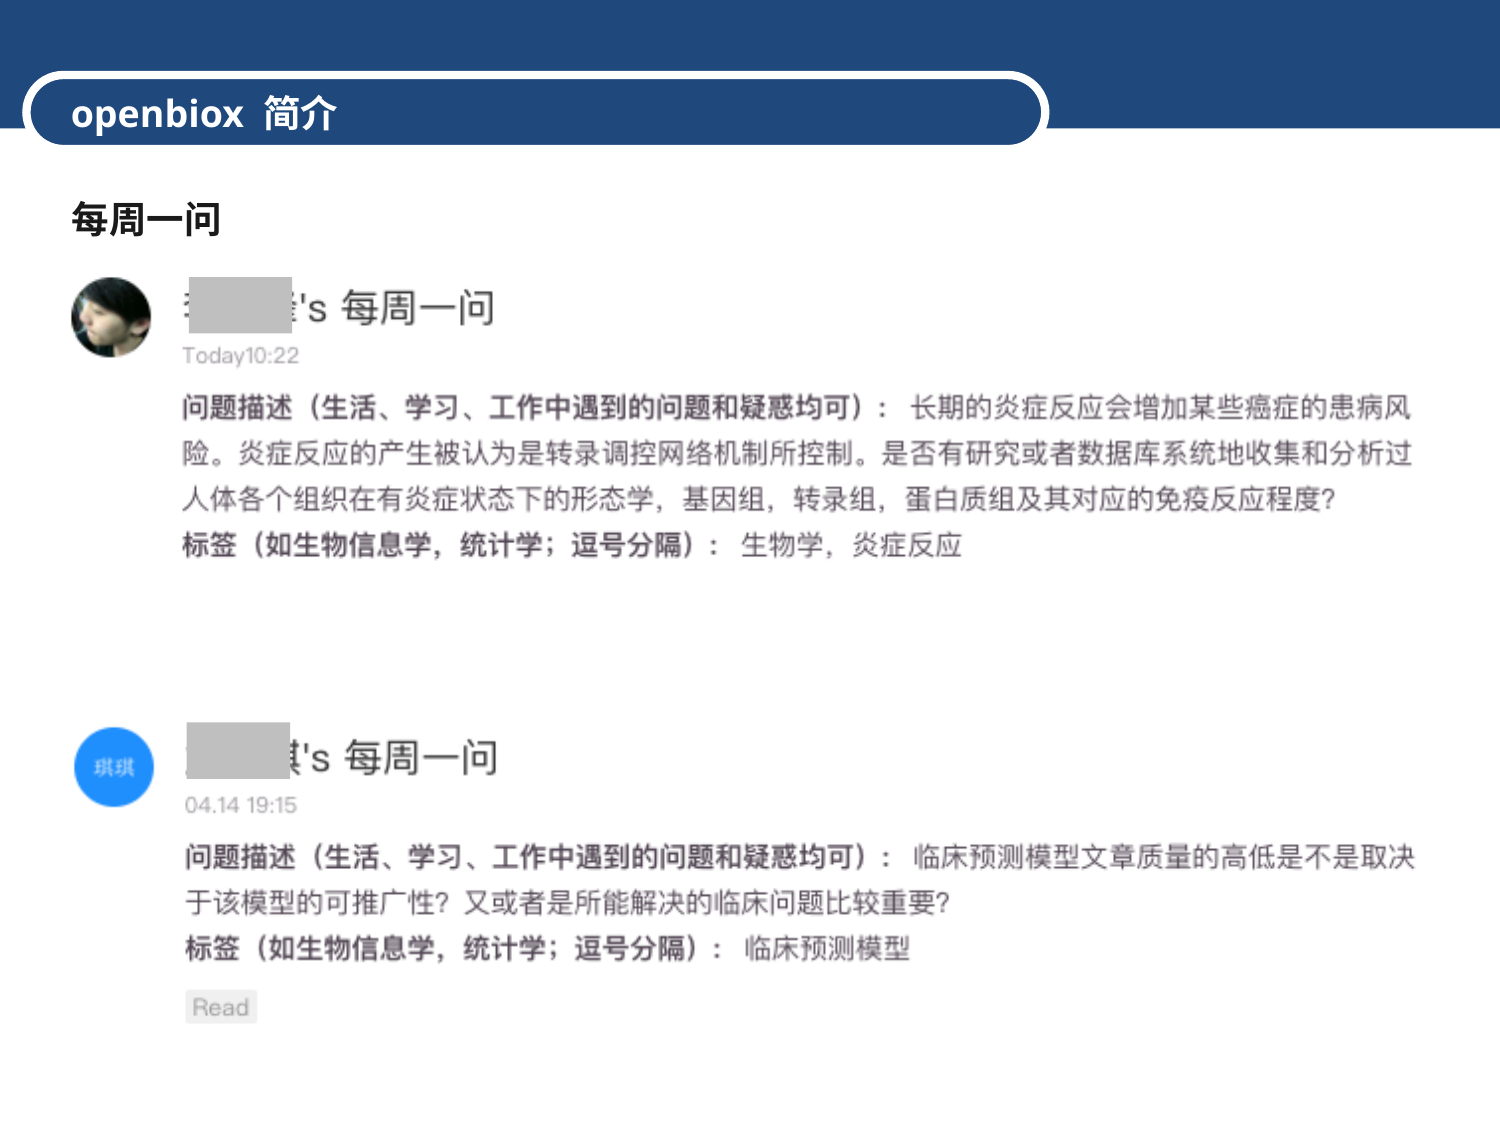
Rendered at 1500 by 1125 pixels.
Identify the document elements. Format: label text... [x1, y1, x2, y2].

text_box [0, 0, 1500, 131]
text_box openbiox 简介 [56, 82, 920, 143]
picture [55, 256, 1418, 571]
text_box 每周一问 [56, 165, 237, 249]
text_box [24, 72, 1048, 152]
picture [49, 698, 1418, 1039]
